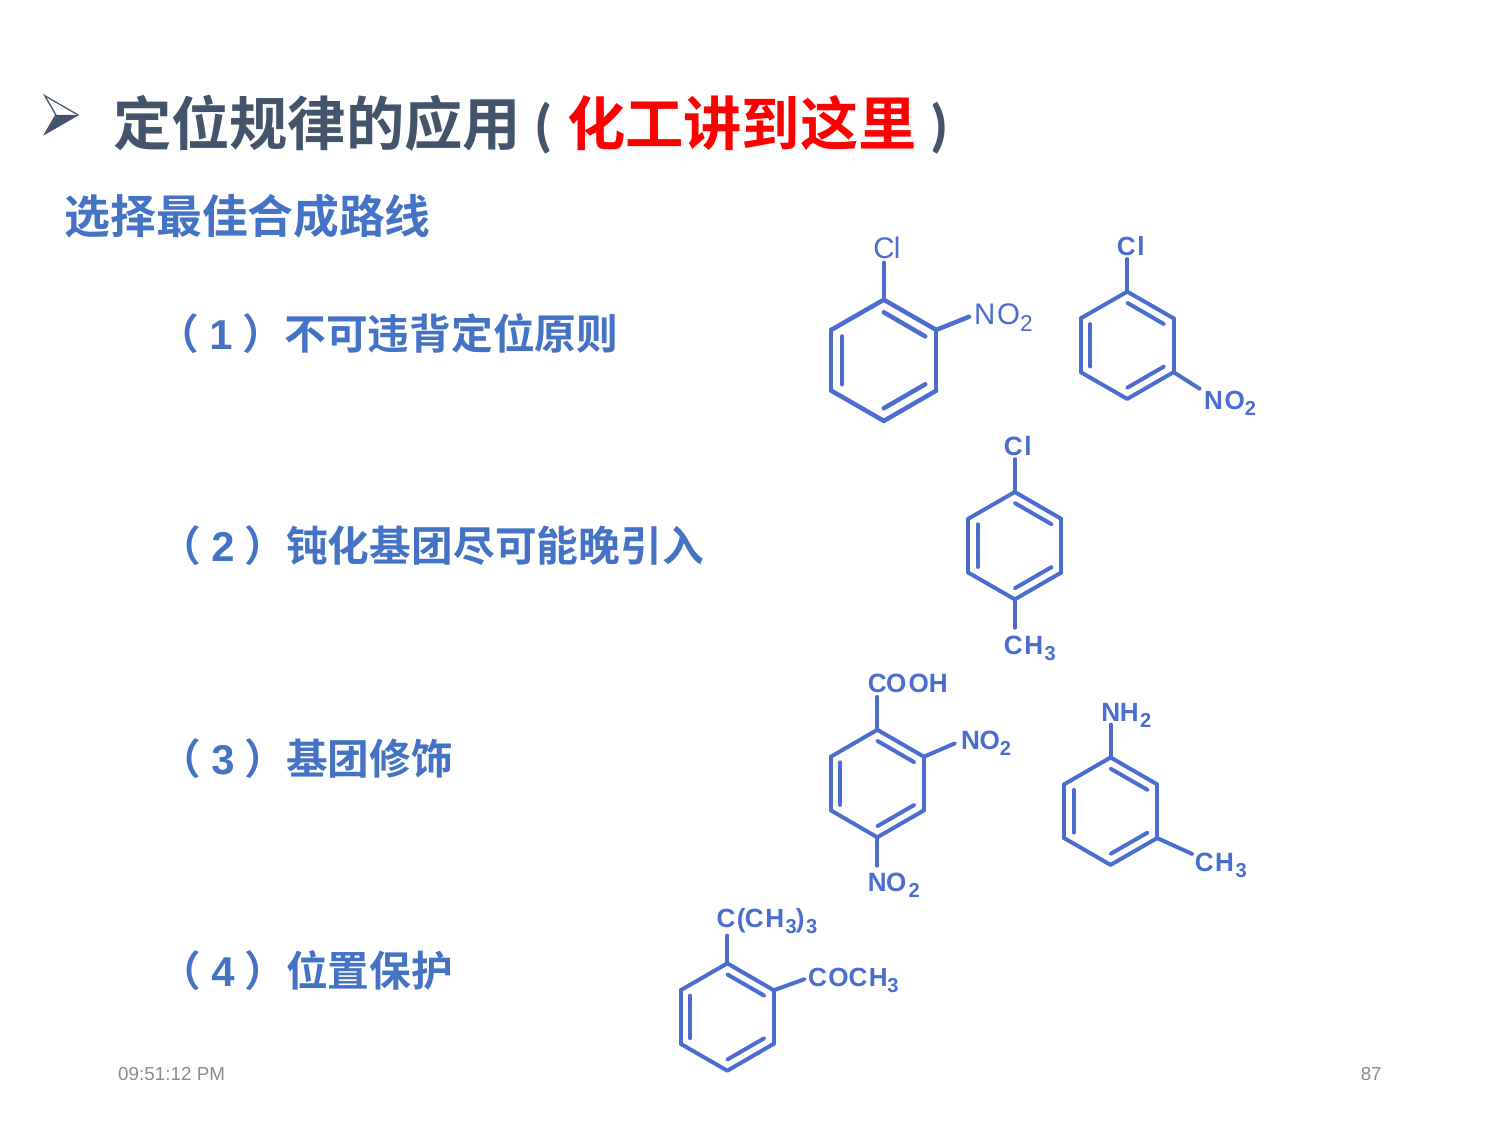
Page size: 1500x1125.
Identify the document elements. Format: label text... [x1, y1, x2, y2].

text_box （1）不可违背定位原则 （2）钝化基团尽可能晚引入 （3）基团修饰 （4）位置保护 [125, 299, 876, 1003]
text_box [824, 666, 1250, 900]
slide_number 87 [1059, 1042, 1397, 1103]
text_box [962, 428, 1066, 663]
text_box 定位规律的应用(化工讲到这里) [23, 62, 1163, 165]
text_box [1074, 228, 1260, 418]
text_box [674, 899, 903, 1075]
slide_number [103, 1042, 441, 1103]
text_box 选择最佳合成路线 [49, 179, 963, 250]
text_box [824, 228, 1038, 425]
